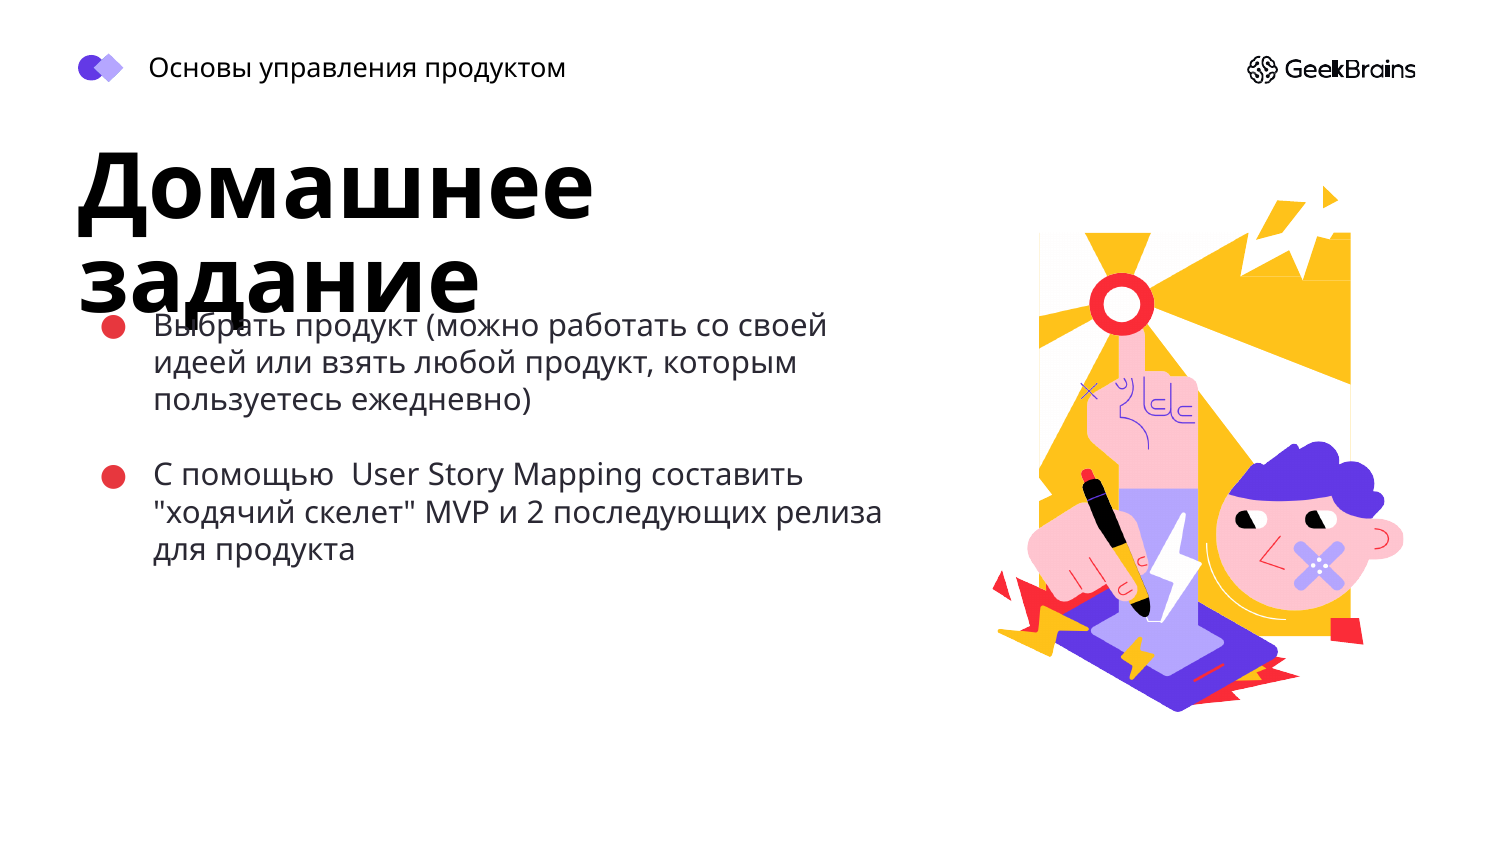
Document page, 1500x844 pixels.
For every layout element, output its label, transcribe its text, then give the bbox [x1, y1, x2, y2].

text_box [93, 53, 124, 82]
text_box Выбрать продукт (можно работать со своей идеей или взять любой продукт, которым пользуетесь ежедневно) С помощью User Story Mapping составить "ходячий скелет" MVP и 2 последующих релиза для продукта [78, 303, 925, 654]
text_box Основы управления продуктом [141, 43, 1029, 81]
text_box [1246, 55, 1416, 84]
text_box [78, 54, 102, 81]
text_box Домашнее задание [78, 143, 989, 256]
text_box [992, 185, 1404, 712]
